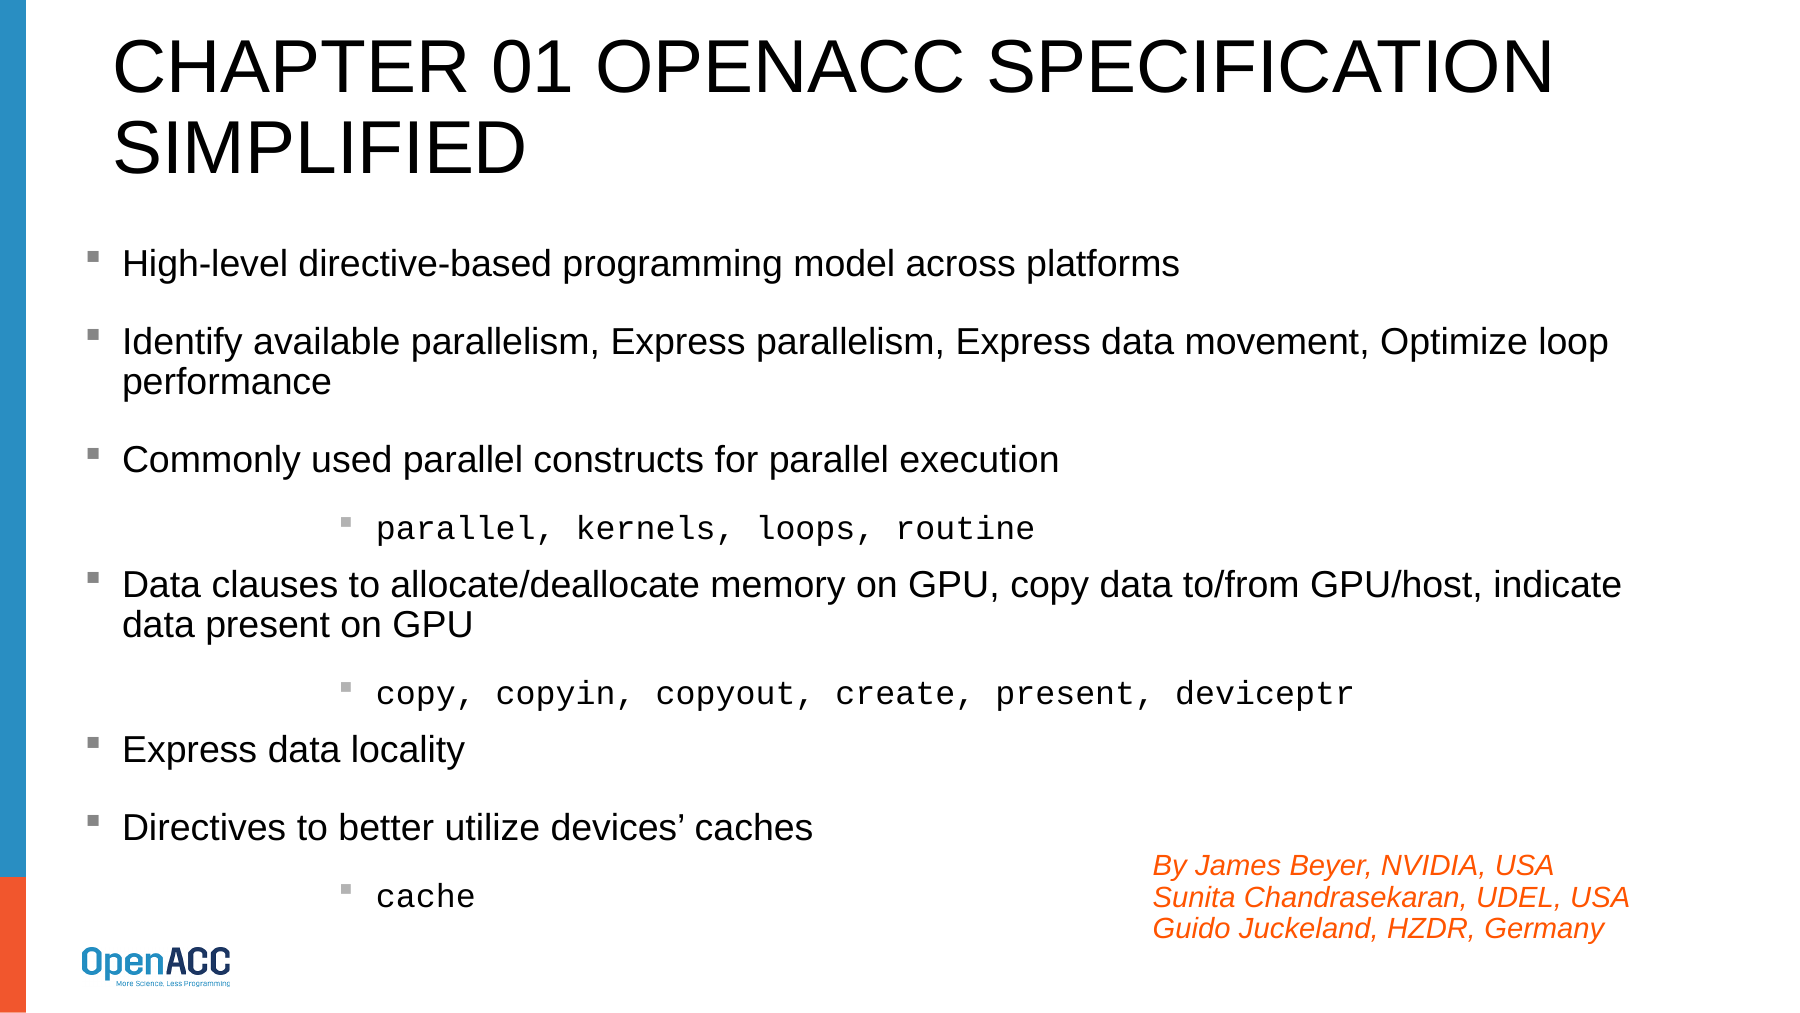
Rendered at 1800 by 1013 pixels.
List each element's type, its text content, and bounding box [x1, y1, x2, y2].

title Chapter 01 OpenACC Specification Simplified [96, 190, 1734, 288]
list High-level directive-based programming model across platforms Identify available parallelism, Express parallelism, Express data movement, Optimize loop performance Commonly used parallel constructs for parallel execution parallel, kernels, loops, routine Data clauses to allocate/deallocate memory on GPU, copy data to/from GPU/host, indicate data present on GPU copy, copyin, copyout, create, present, deviceptr Express data locality Directives to better utilize devices’ caches cache [69, 236, 1702, 869]
text_box By James Beyer, NVIDIA, USA Sunita Chandrasekaran, UDEL, USA Guido Juckeland, HZDR, Germany [1136, 841, 1694, 954]
picture [82, 947, 230, 987]
